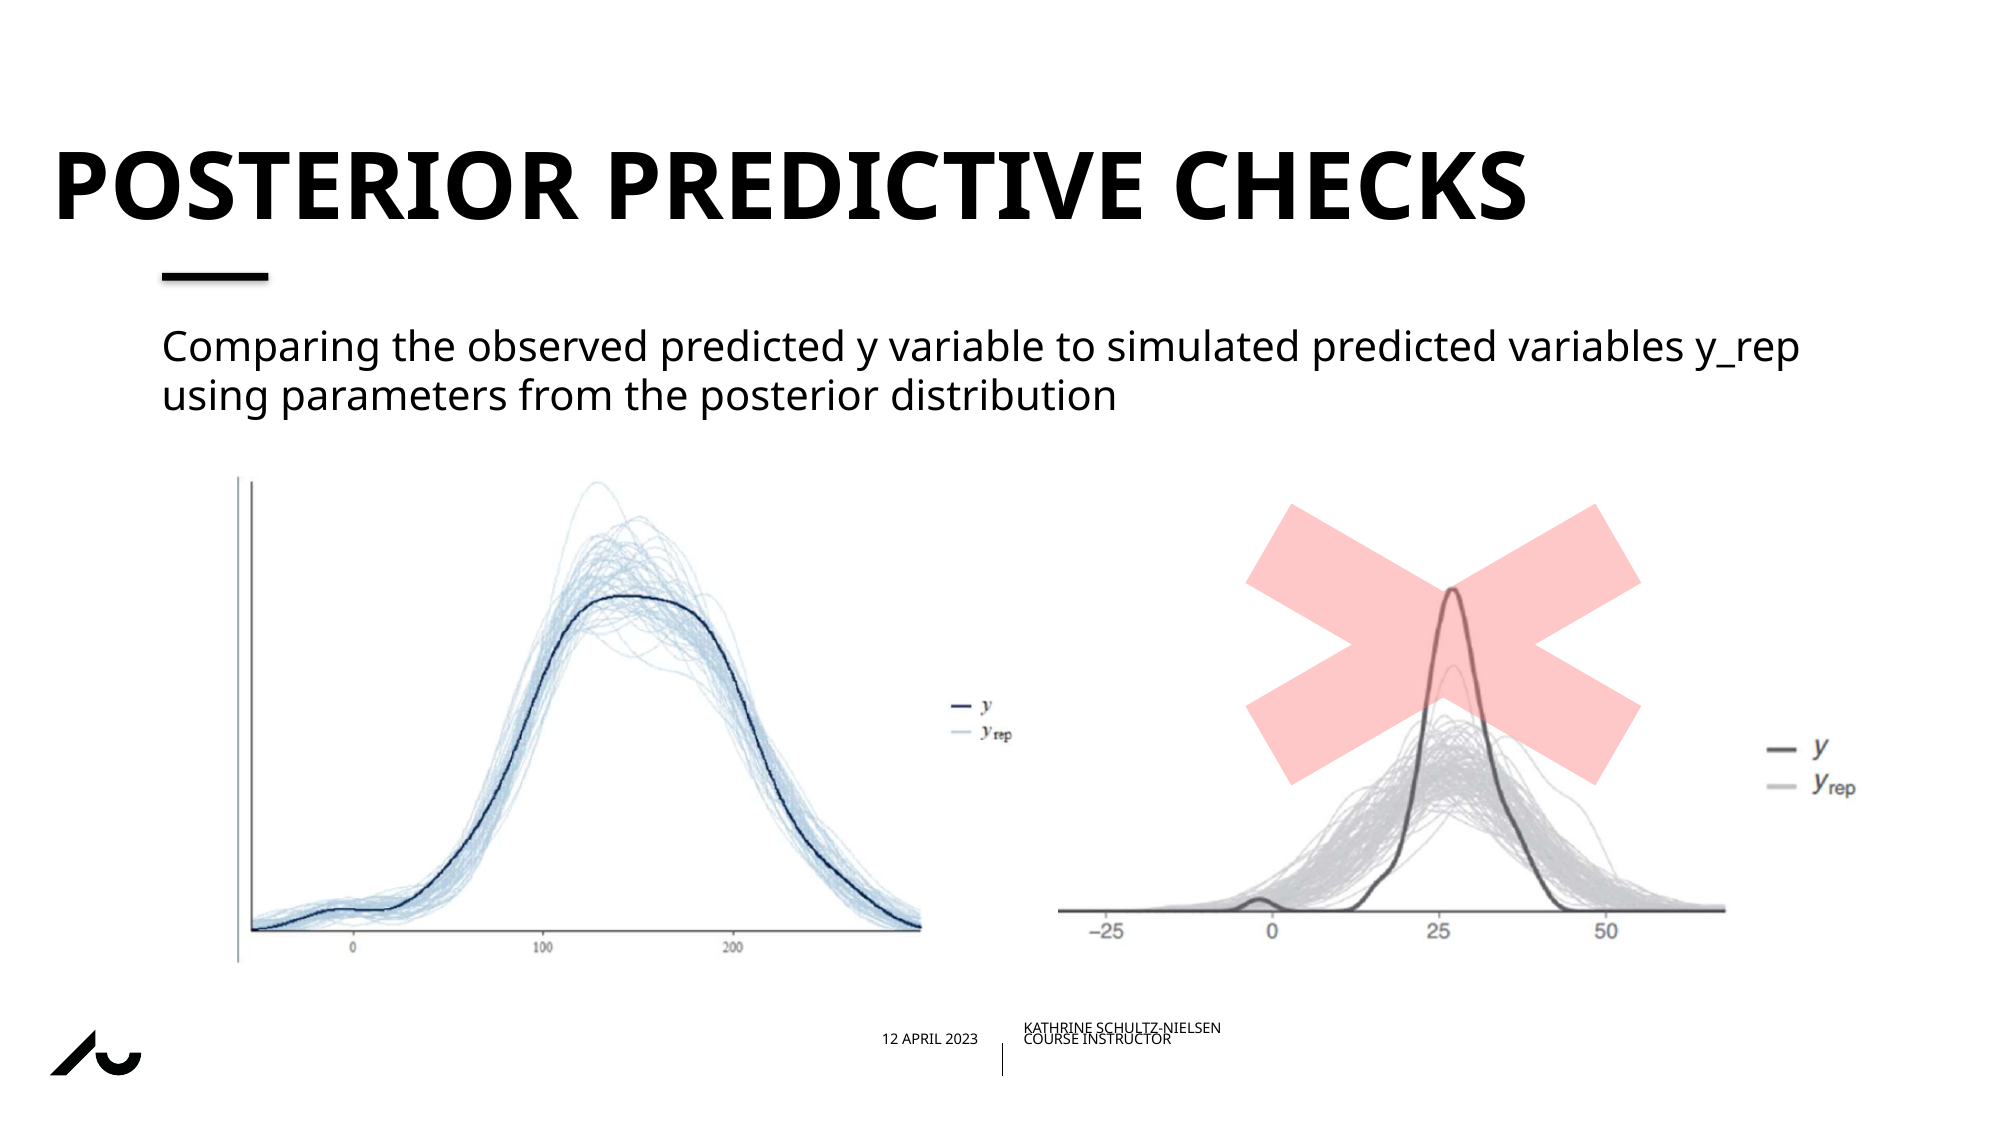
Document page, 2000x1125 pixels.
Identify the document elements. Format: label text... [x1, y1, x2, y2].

picture [1058, 514, 1870, 954]
title posterior predictive checks [51, 24, 2000, 240]
text_box [1285, 503, 1308, 513]
list Comparing the observed predicted y variable to simulated predicted variables y_rep using parameters from the posterior distribution [161, 321, 1839, 968]
text_box [1578, 503, 1601, 513]
picture [228, 462, 1021, 968]
